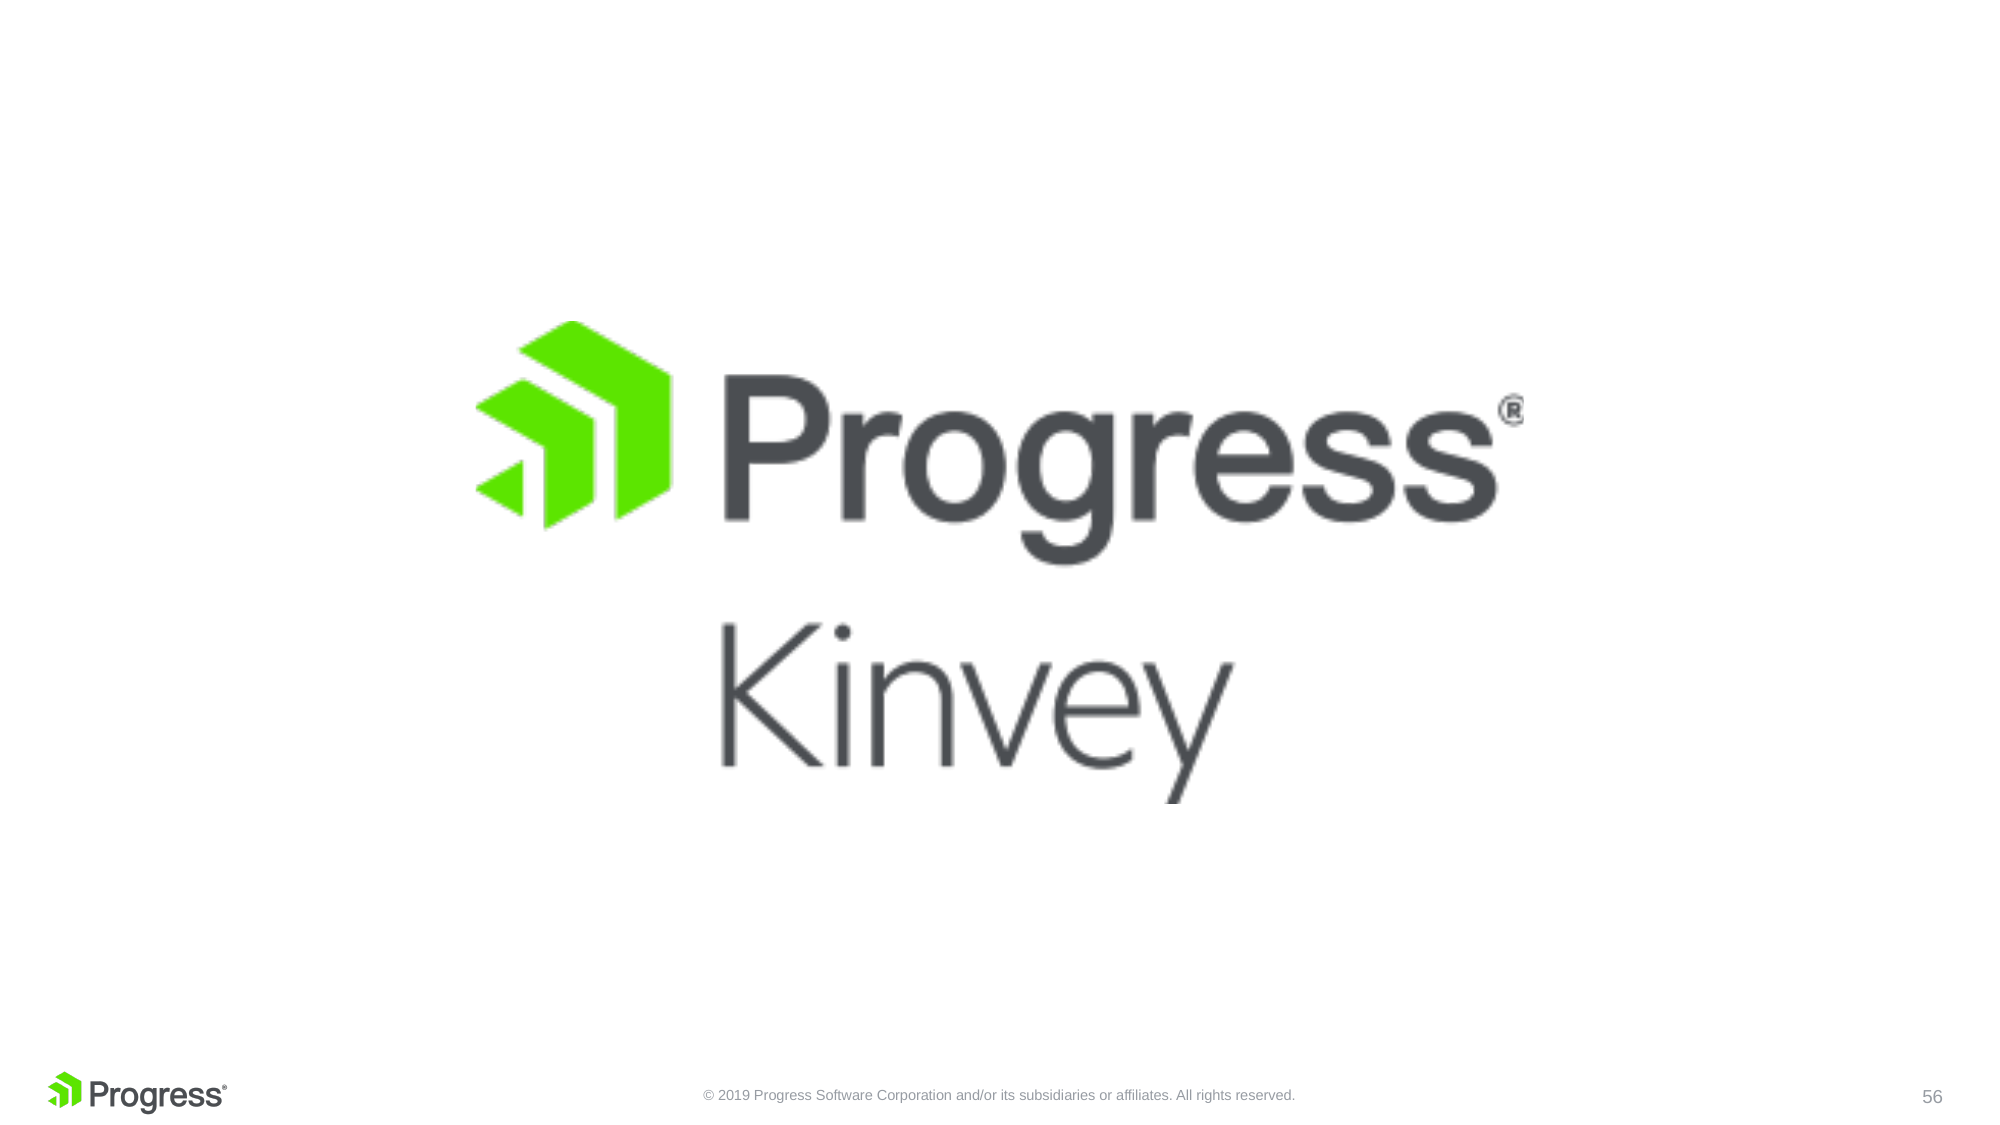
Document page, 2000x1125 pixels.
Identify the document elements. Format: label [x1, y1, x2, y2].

picture [475, 321, 1525, 804]
